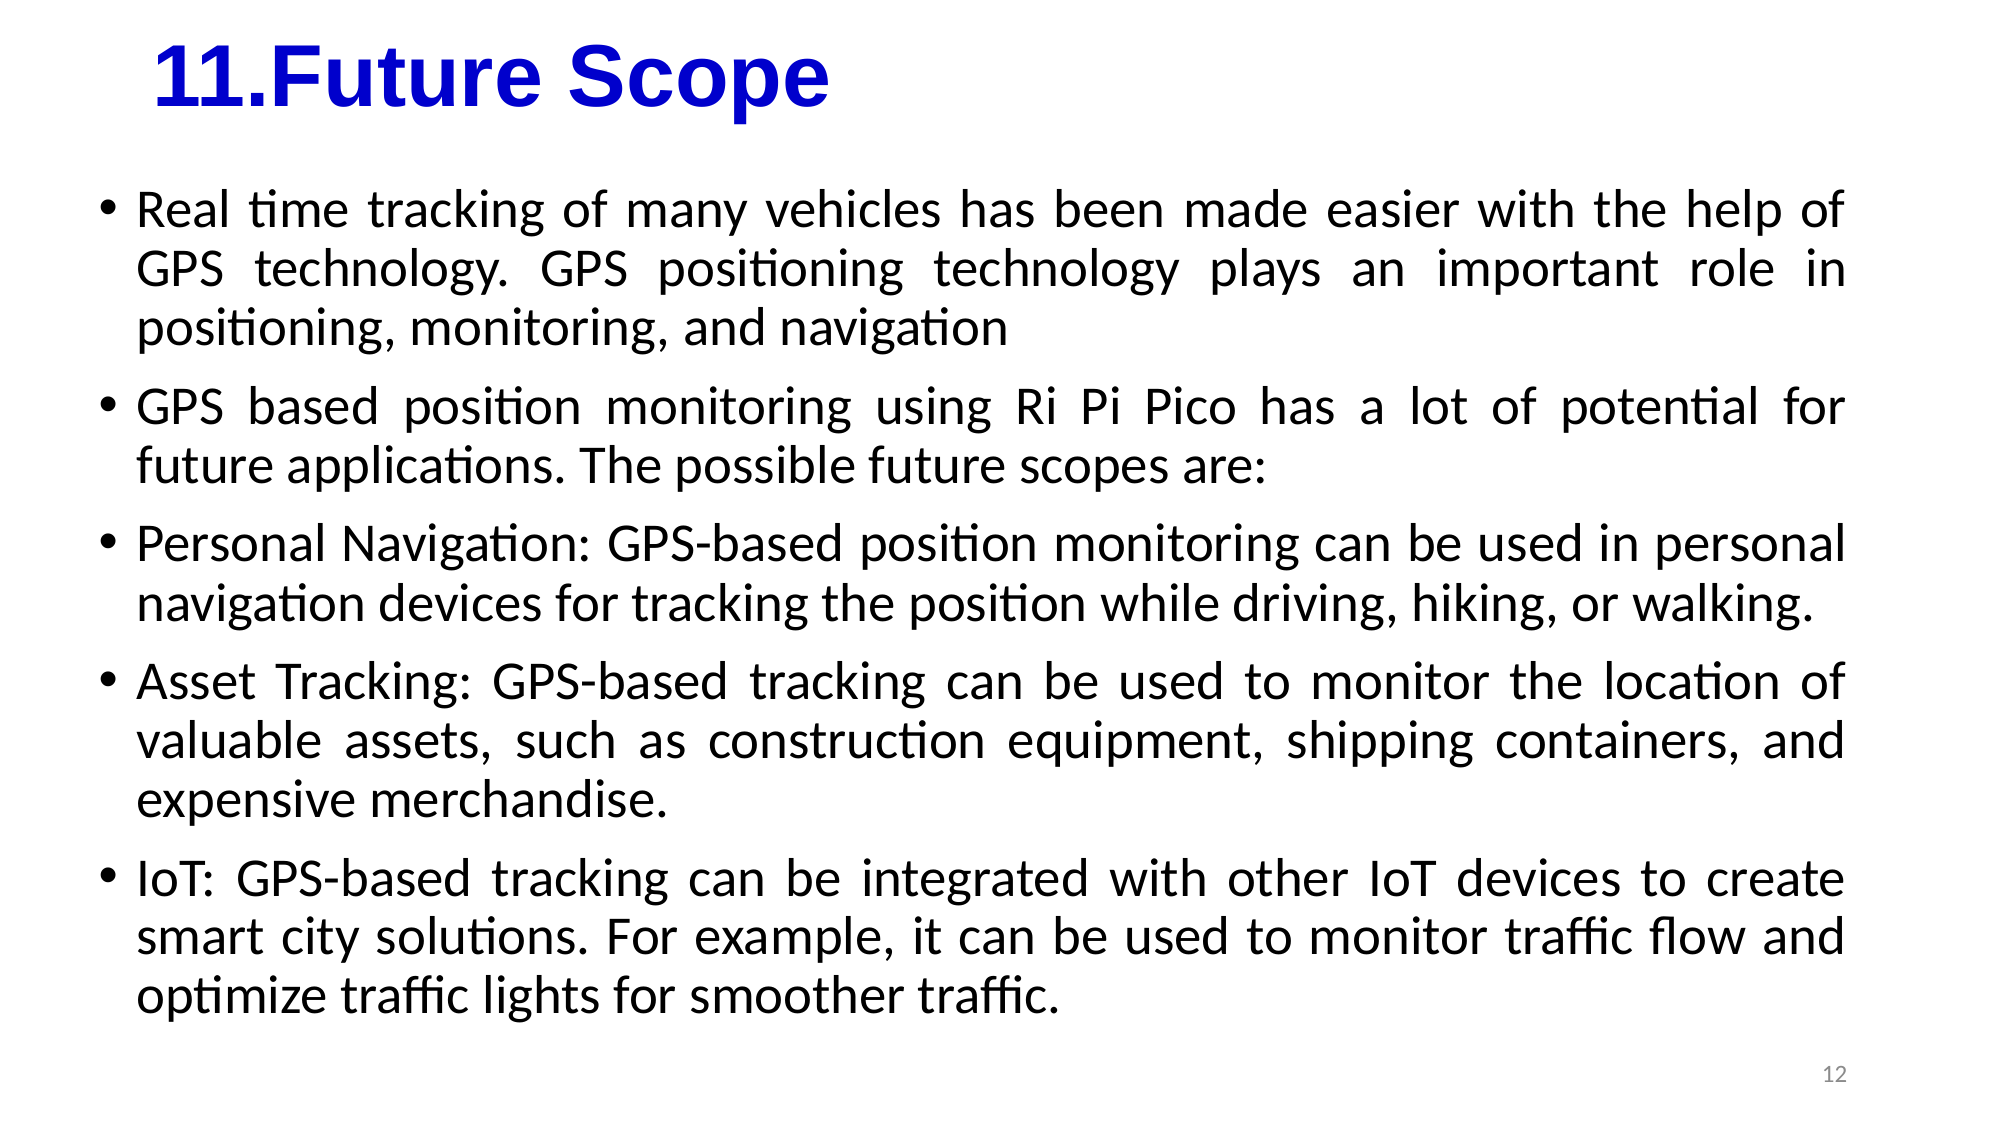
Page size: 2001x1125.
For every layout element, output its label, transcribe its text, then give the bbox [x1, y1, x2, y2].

list Real time tracking of many vehicles has been made easier with the help of GPS technology. GPS positioning technology plays an important role in positioning, monitoring, and navigation GPS based position monitoring using Ri Pi Pico has a lot of potential for future applications. The possible future scopes are: Personal Navigation: GPS-based position monitoring can be used in personal navigation devices for tracking the position while driving, hiking, or walking. Asset Tracking: GPS-based tracking can be used to monitor the location of valuable assets, such as construction equipment, shipping containers, and expensive merchandise. IoT: GPS-based tracking can be integrated with other IoT devices to create smart city solutions. For example, it can be used to monitor traffic flow and optimize traffic lights for smoother traffic. [83, 173, 1863, 1043]
title 11.Future Scope [137, 22, 1863, 133]
slide_number 12 [1412, 1042, 1863, 1103]
